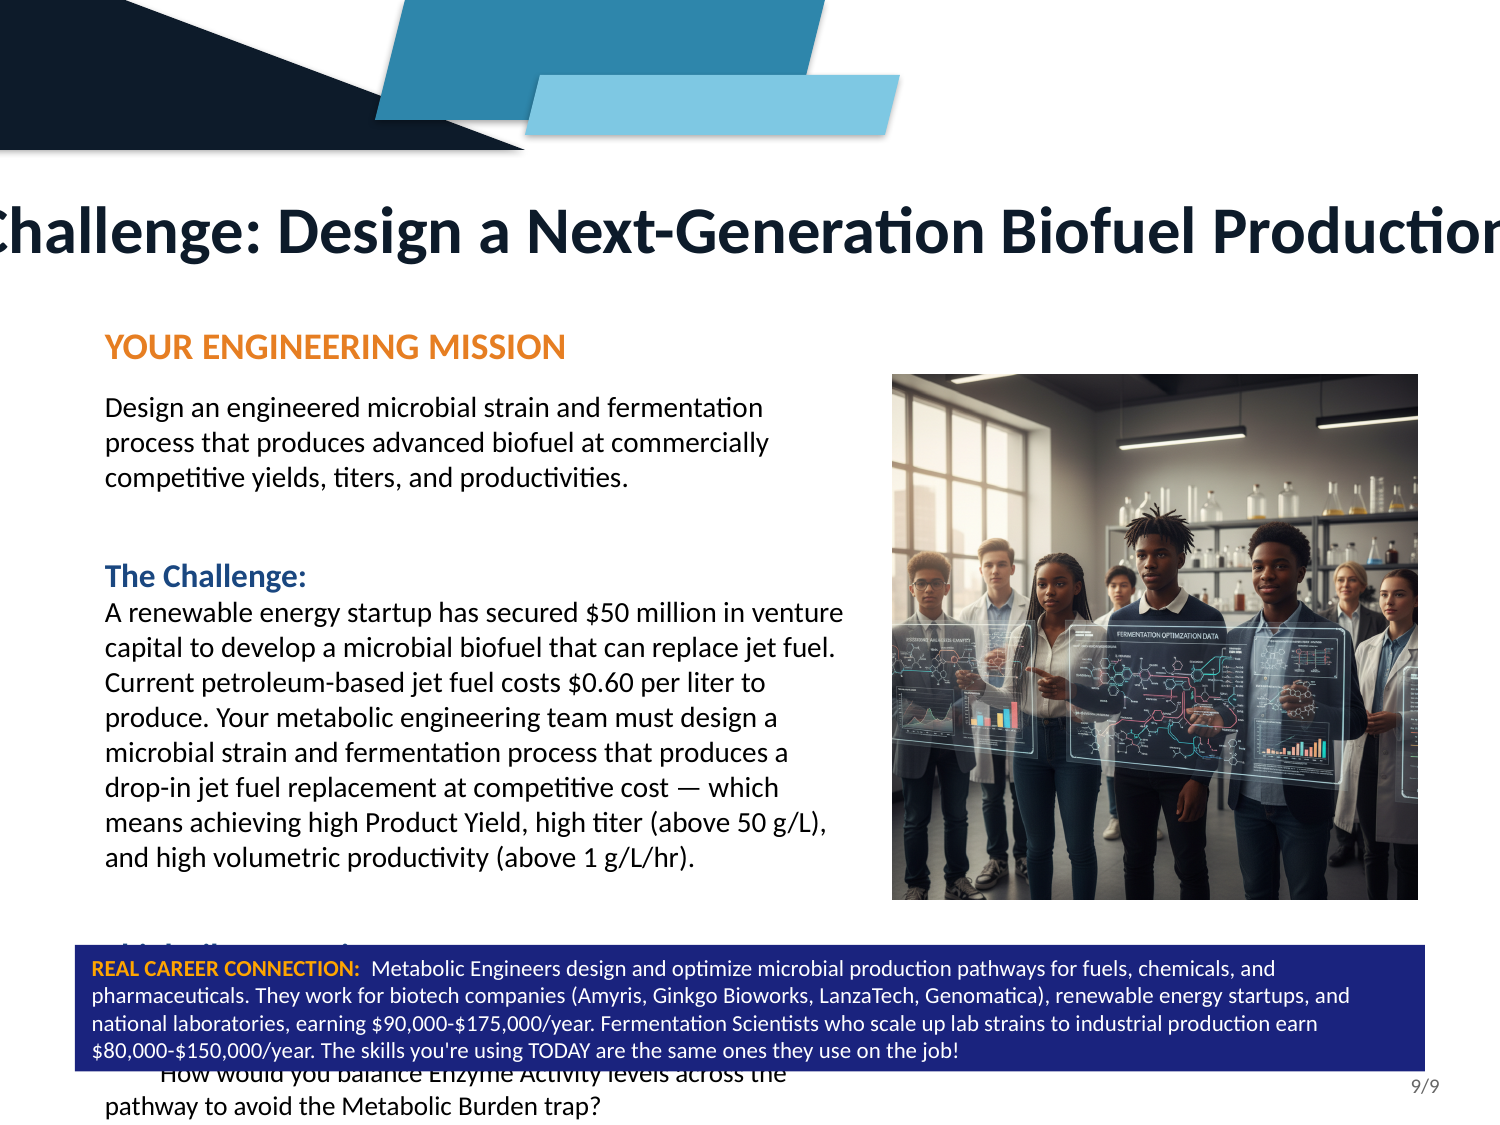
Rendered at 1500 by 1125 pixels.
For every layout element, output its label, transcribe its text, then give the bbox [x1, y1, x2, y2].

text_box [524, 74, 901, 136]
text_box STEM Challenge: Design a Next-Generation Biofuel Production Strain [0, 179, 1500, 275]
text_box REAL CAREER CONNECTION: Metabolic Engineers design and optimize microbial production pathways for fuels, chemicals, and pharmaceuticals. They work for biotech companies (Amyris, Ginkgo Bioworks, LanzaTech, Genomatica), renewable energy startups, and national laboratories, earning $90,000-$175,000/year. Fermentation Scientists who scale up lab strains to industrial production earn $80,000-$150,000/year. The skills you're using TODAY are the same ones they use on the job! [74, 944, 1425, 1072]
text_box YOUR ENGINEERING MISSION Design an engineered microbial strain and fermentation process that produces advanced biofuel at commercially competitive yields, titers, and productivities. The Challenge: A renewable energy startup has secured $50 million in venture capital to develop a microbial biofuel that can replace jet fuel. Current petroleum-based jet fuel costs $0.60 per liter to produce. Your metabolic engineering team must design a microbial strain and fermentation process that produces a drop-in jet fuel replacement at competitive cost — which means achieving high Product Yield, high titer (above 50 g/L), and high volumetric productivity (above 1 g/L/hr). Think Like an Engineer: * Which host organism (E. coli, yeast, Clostridium, cyanobacteria) would you choose as your chassis and why? * How would you balance Enzyme Activity levels across the pathway to avoid the Metabolic Burden trap? * What cofactor engineering strategy would you use to prevent NADH/NADPH imbalance from stalling the pathway? [89, 1072, 870, 1125]
text_box [0, 0, 526, 151]
text_box 9/9 [1395, 1065, 1455, 1105]
text_box YOUR ENGINEERING MISSION Design an engineered microbial strain and fermentation process that produces advanced biofuel at commercially competitive yields, titers, and productivities. The Challenge: A renewable energy startup has secured $50 million in venture capital to develop a microbial biofuel that can replace jet fuel. Current petroleum-based jet fuel costs $0.60 per liter to produce. Your metabolic engineering team must design a microbial strain and fermentation process that produces a drop-in jet fuel replacement at competitive cost — which means achieving high Product Yield, high titer (above 50 g/L), and high volumetric productivity (above 1 g/L/hr). Think Like an Engineer: * Which host organism (E. coli, yeast, Clostridium, cyanobacteria) would you choose as your chassis and why? * How would you balance Enzyme Activity levels across the pathway to avoid the Metabolic Burden trap? * What cofactor engineering strategy would you use to prevent NADH/NADPH imbalance from stalling the pathway? [89, 314, 870, 944]
picture [892, 374, 1418, 901]
text_box [374, 0, 826, 121]
